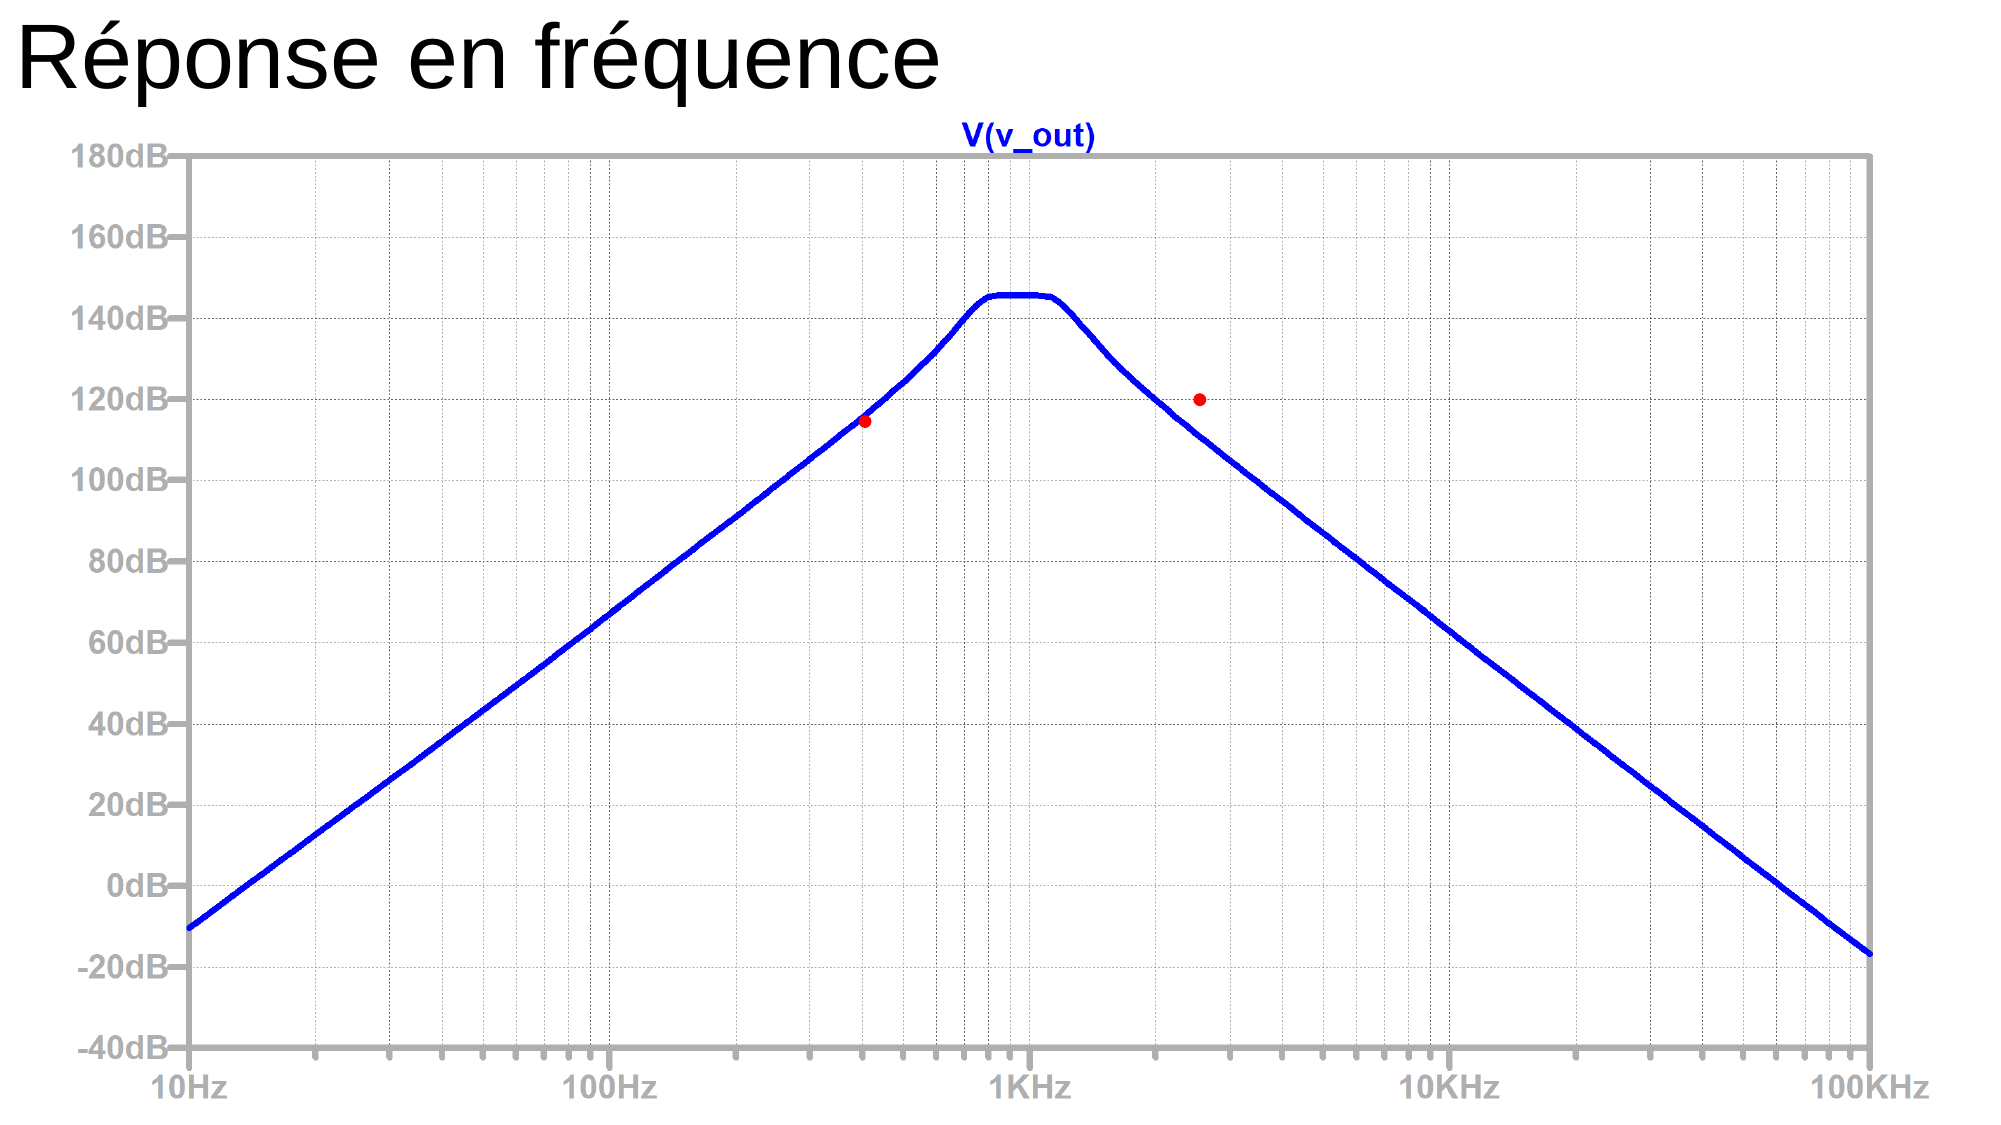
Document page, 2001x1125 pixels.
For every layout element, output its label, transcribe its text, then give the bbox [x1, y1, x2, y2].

picture [70, 116, 1929, 1099]
title Réponse en fréquence [0, 0, 1002, 118]
slide_number 7 [1412, 1099, 1863, 1103]
